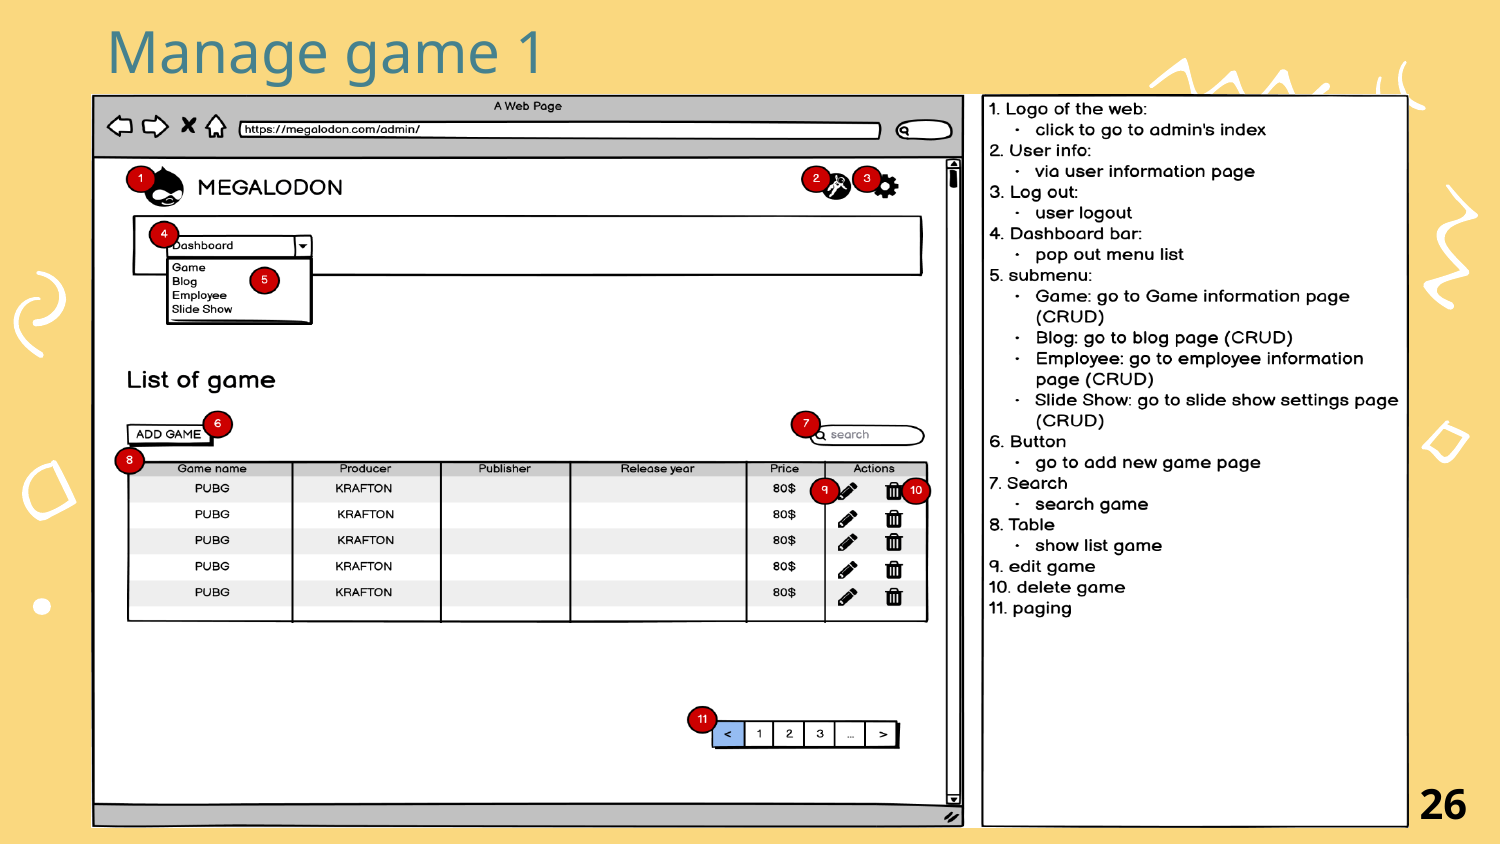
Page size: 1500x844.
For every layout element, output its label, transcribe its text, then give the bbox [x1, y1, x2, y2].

slide_number ‹#› [1413, 762, 1483, 828]
picture [91, 94, 1409, 828]
title Manage game 1 [91, 0, 1357, 94]
